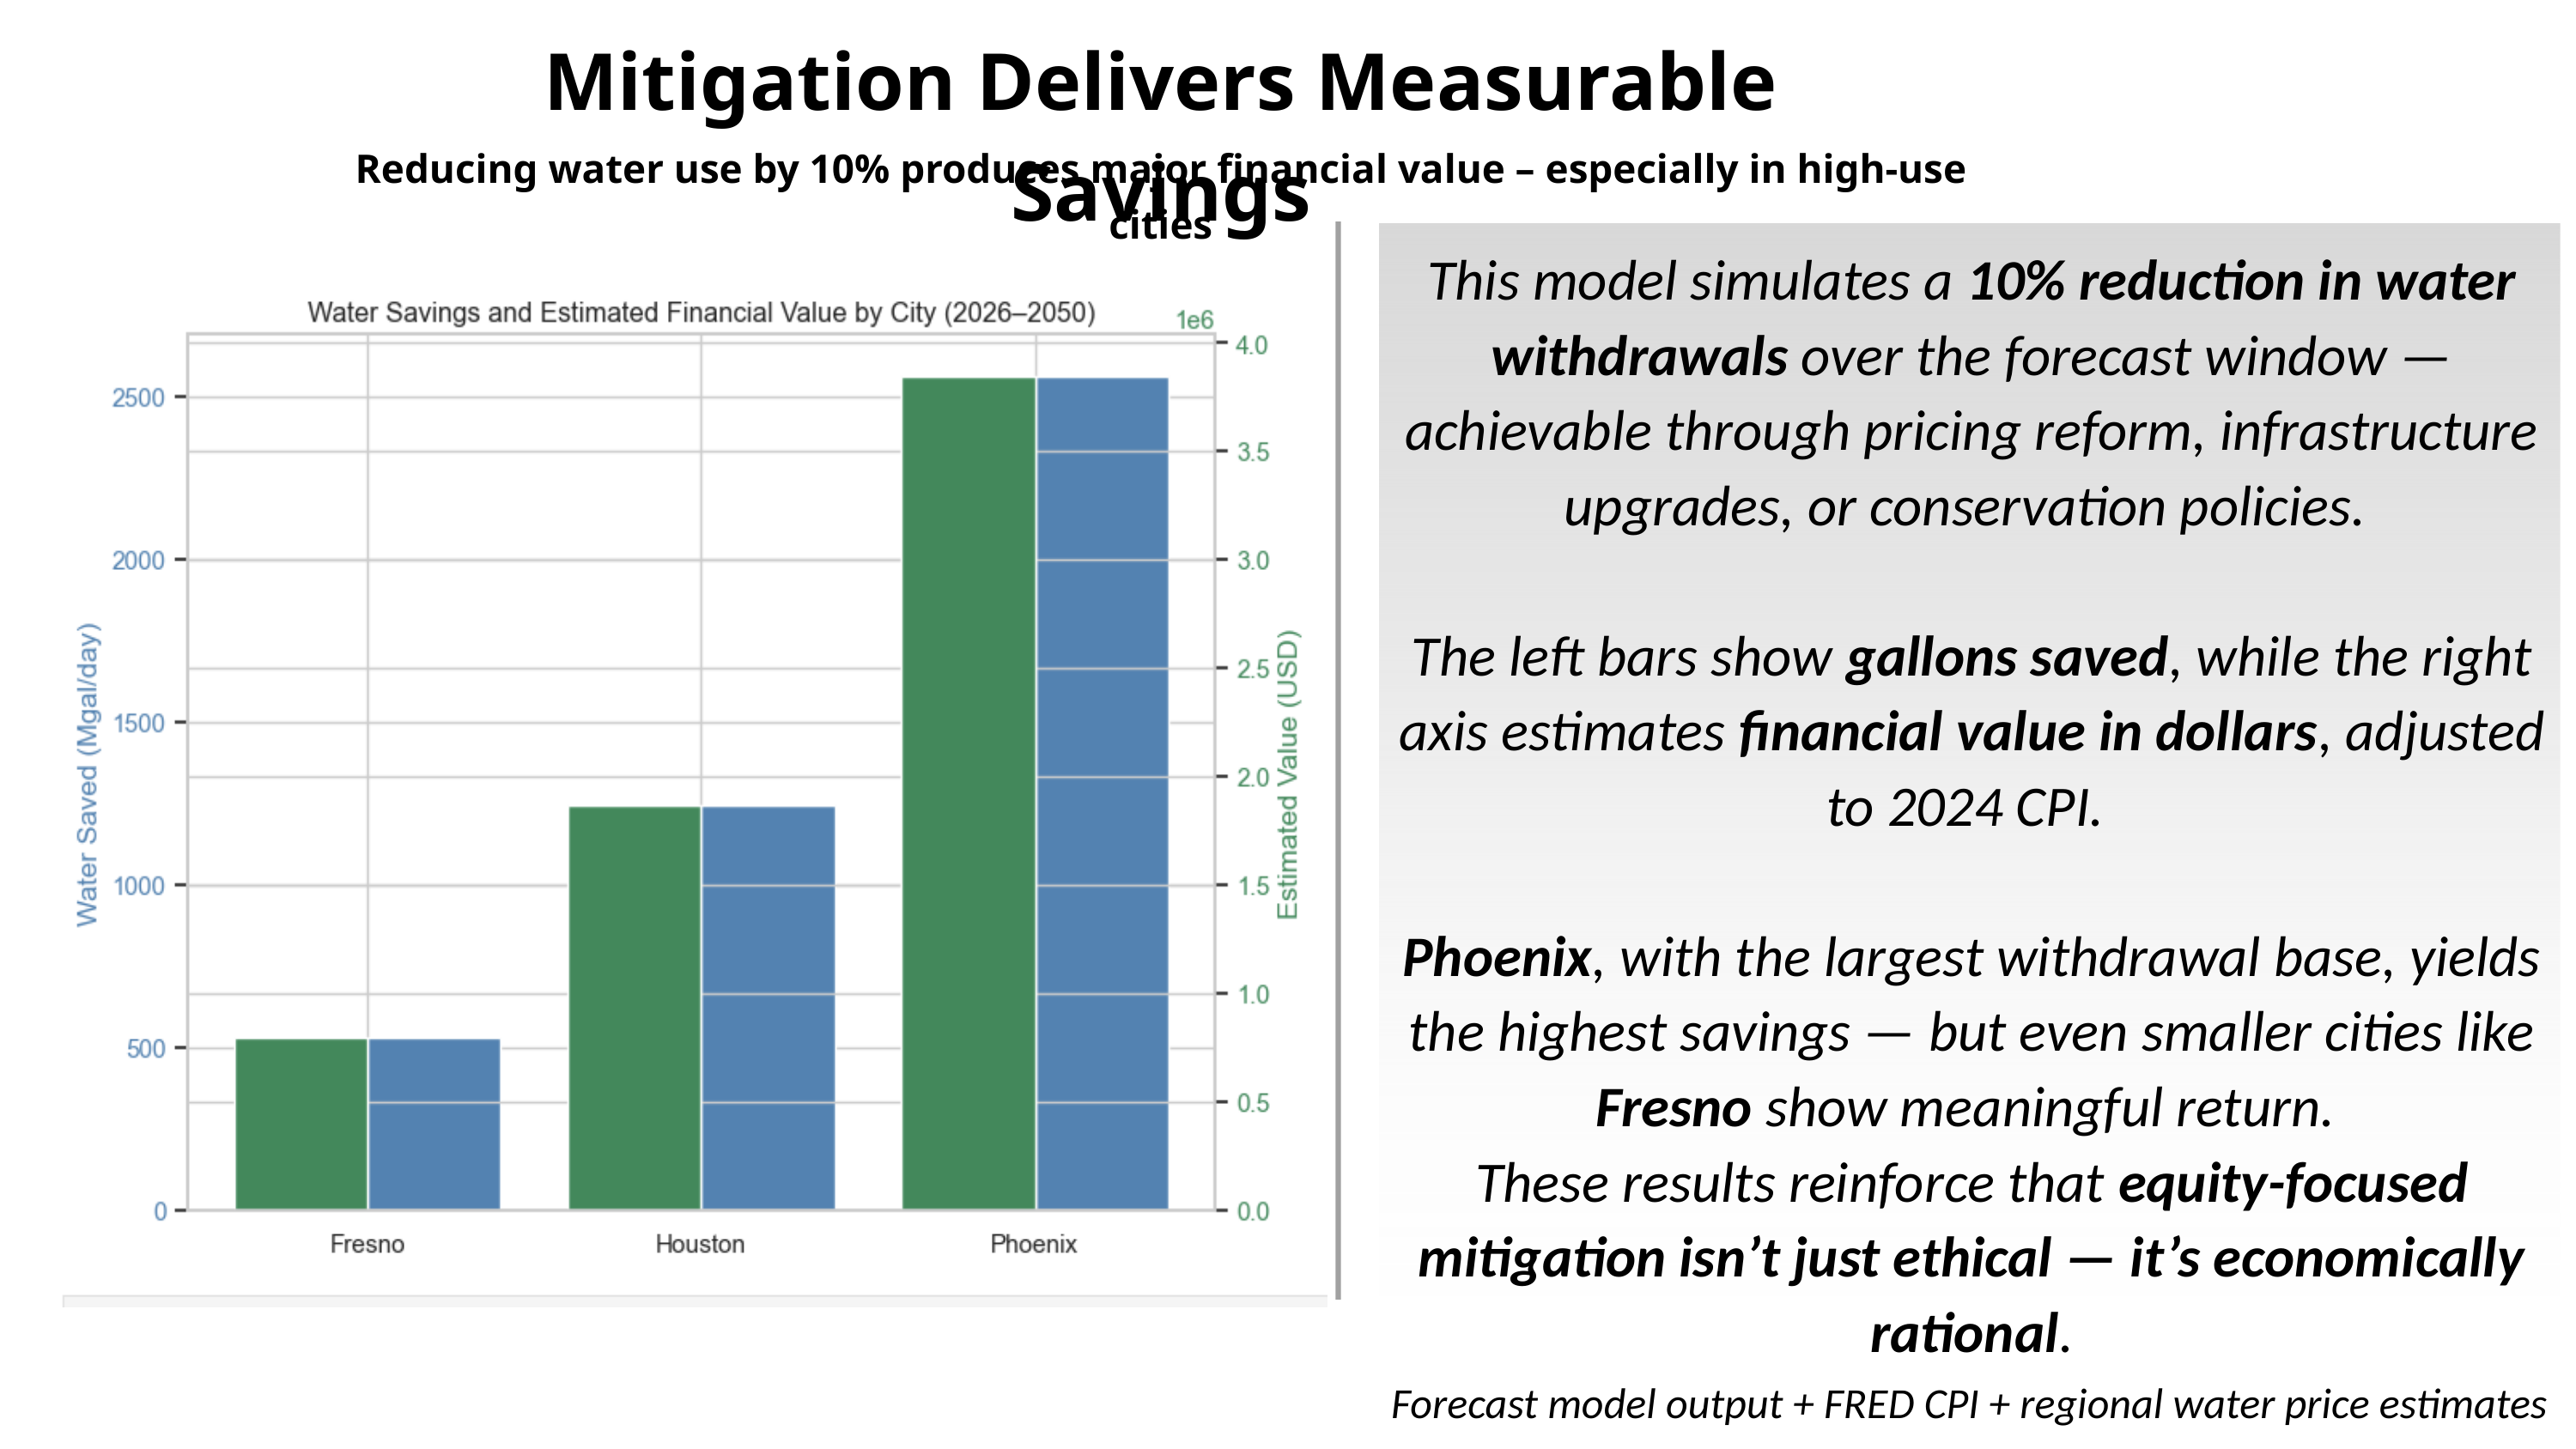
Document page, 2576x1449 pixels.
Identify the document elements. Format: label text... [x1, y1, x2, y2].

text_box [1379, 247, 2561, 1372]
text_box Mitigation Delivers Measurable Savings [419, 15, 1903, 136]
text_box Forecast model output + FRED CPI + regional water price estimates [1261, 1372, 2576, 1428]
picture [44, 294, 1328, 1308]
text_box [2011, 223, 2561, 236]
text_box Reducing water use by 10% produces major financial value – especially in high-use cities [312, 136, 2011, 247]
text_box This model simulates a 10% reduction in water withdrawals over the forecast window — achievable through pricing reform, infrastructure upgrades, or conservation policies. The left bars show gallons saved, while the right axis estimates financial value in dollars, adjusted to 2024 CPI. Phoenix, with the largest withdrawal base, yields the highest savings — but even smaller cities like Fresno show meaningful return. These results reinforce that equity-focused mitigation isn’t just ethical — it’s economically rational. [1381, 236, 2563, 1364]
